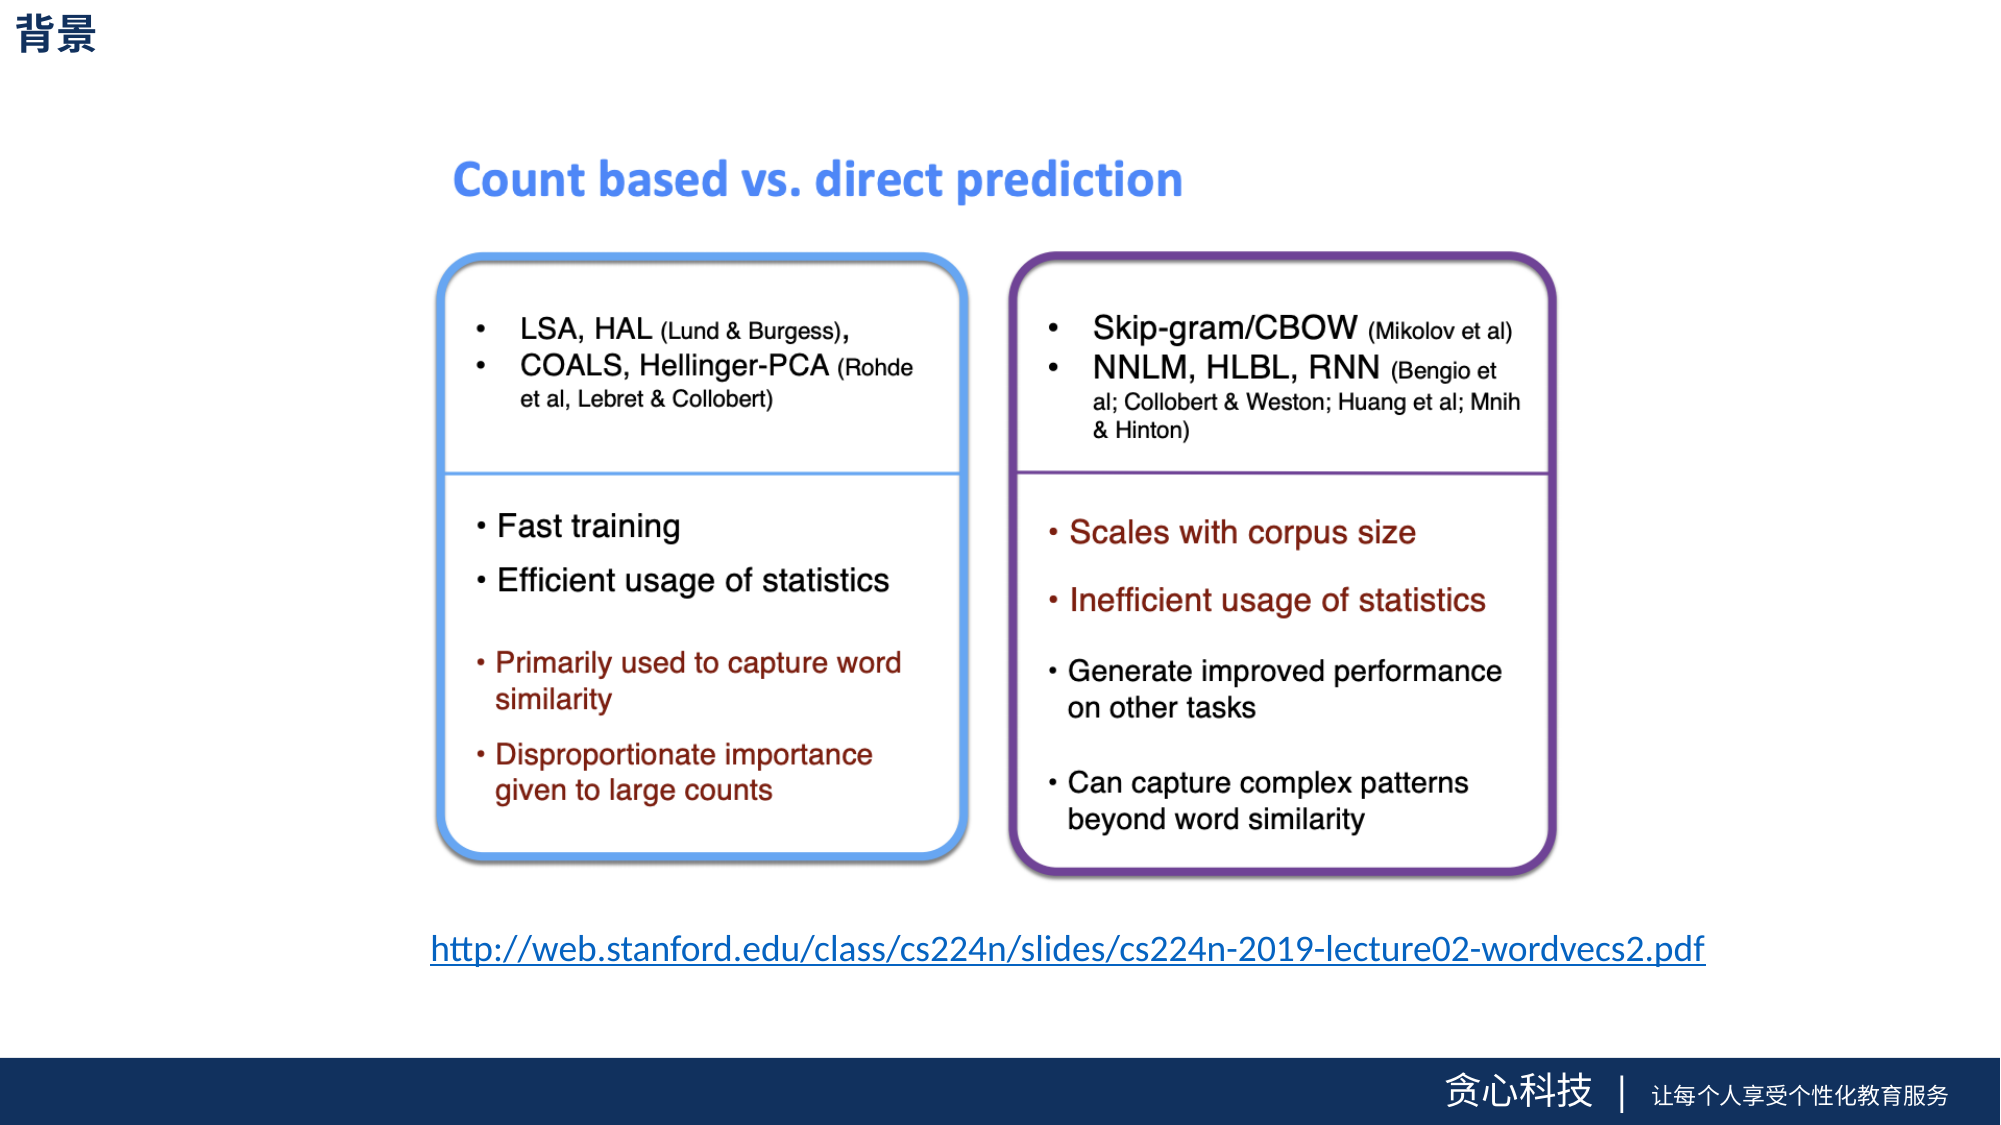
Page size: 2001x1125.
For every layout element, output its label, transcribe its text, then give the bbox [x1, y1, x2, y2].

text_box 背景 [0, 0, 602, 65]
picture [415, 147, 1585, 898]
text_box http://web.stanford.edu/class/cs224n/slides/cs224n-2019-lecture02-wordvecs2.pdf [415, 916, 1796, 977]
